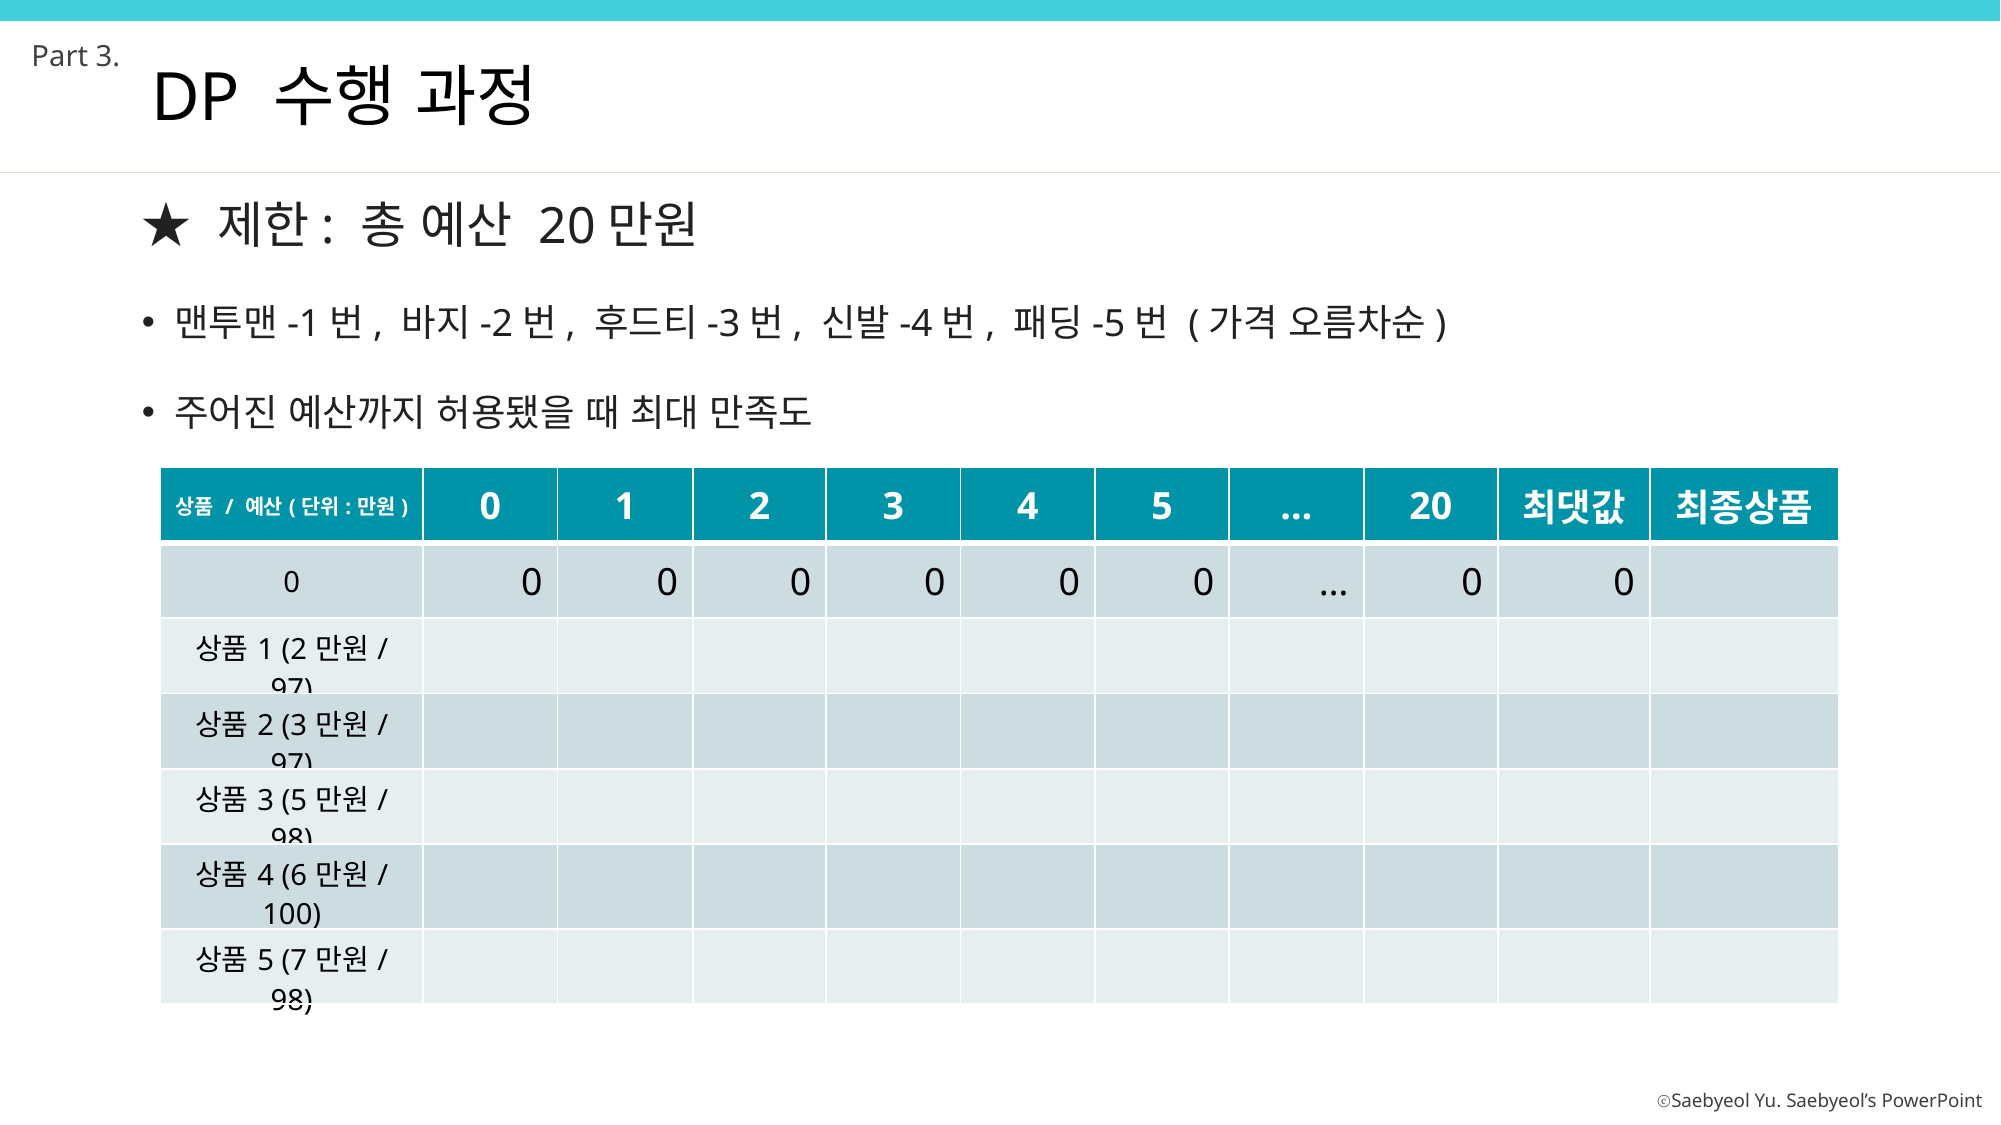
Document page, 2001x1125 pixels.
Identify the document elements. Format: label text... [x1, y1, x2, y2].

table_cell [1365, 770, 1497, 843]
table_cell [558, 619, 692, 693]
table_cell [1230, 694, 1363, 768]
table_cell [1651, 930, 1838, 1003]
table_cell [694, 930, 825, 1003]
table_cell [961, 845, 1094, 928]
table_header 3 [827, 468, 960, 540]
table_header 5 [1096, 468, 1228, 540]
table_header 최댓값 [1499, 468, 1649, 540]
table_cell [1230, 619, 1363, 693]
table_cell 0 [1365, 546, 1497, 617]
table_cell [424, 694, 557, 768]
text_box DP 수행 과정 [136, 46, 554, 142]
table_cell [1651, 845, 1838, 928]
table_header 20 [1365, 468, 1497, 540]
table_cell [1365, 694, 1497, 768]
table_cell 0 [694, 546, 825, 617]
table_cell [1651, 770, 1838, 843]
table_cell [1230, 770, 1363, 843]
table_cell [1499, 930, 1649, 1003]
table_cell [694, 845, 825, 928]
text_box Part 3. [16, 29, 300, 80]
table_cell [1499, 770, 1649, 843]
table_cell [1651, 546, 1838, 617]
table_cell [694, 770, 825, 843]
table_cell [1096, 770, 1228, 843]
table_cell 0 [827, 546, 960, 617]
table_cell [827, 619, 960, 693]
table_cell [424, 930, 557, 1003]
table_cell [424, 770, 557, 843]
table_header 상품 / 예산(단위:만원) [161, 468, 422, 540]
table_cell [1499, 619, 1649, 693]
table_cell [1365, 845, 1497, 928]
text_box [0, 0, 2000, 22]
table_cell 0 [961, 546, 1094, 617]
table_header 최종상품 [1651, 468, 1838, 540]
table_cell [1365, 619, 1497, 693]
table_cell [1499, 845, 1649, 928]
table_cell [1651, 694, 1838, 768]
table_cell 0 [161, 546, 422, 617]
table_cell [1096, 619, 1228, 693]
table_cell [1365, 930, 1497, 1003]
table_cell [1230, 930, 1363, 1003]
table_cell 상품5 (7만원/98) [161, 930, 422, 1003]
text_box ★ 제한: 총 예산 20만원 맨투맨-1번, 바지-2번, 후드티-3번, 신발-4번, 패딩-5번 (가격 오름차순) 주어진 예산까지 허용됐을 때 최대 만족도 [127, 186, 1812, 442]
table_cell 상품3 (5만원/98) [161, 770, 422, 843]
table_header 0 [424, 468, 557, 540]
table_cell 상품4 (6만원/100) [161, 845, 422, 928]
table_header … [1230, 468, 1363, 540]
table_cell [1096, 845, 1228, 928]
table_cell 상품1 (2만원/97) [161, 619, 422, 693]
table_cell [1651, 619, 1838, 693]
table_cell [1230, 845, 1363, 928]
table_cell [694, 694, 825, 768]
table_cell [424, 619, 557, 693]
table_cell [1096, 694, 1228, 768]
table_cell 0 [1499, 546, 1649, 617]
table_cell [827, 845, 960, 928]
table_cell [961, 694, 1094, 768]
table_cell [1096, 930, 1228, 1003]
table_cell [558, 694, 692, 768]
table_cell [424, 845, 557, 928]
table_cell [961, 930, 1094, 1003]
table_cell [827, 694, 960, 768]
table_cell [558, 930, 692, 1003]
table_cell 0 [558, 546, 692, 617]
table_cell [961, 770, 1094, 843]
table_cell [558, 770, 692, 843]
table_cell 0 [424, 546, 557, 617]
table_cell 0 [1096, 546, 1228, 617]
table_cell … [1230, 546, 1363, 617]
table_cell 상품2 (3만원/97) [161, 694, 422, 768]
table_header 2 [694, 468, 825, 540]
table_cell [827, 770, 960, 843]
table_header 1 [558, 468, 692, 540]
table_header 4 [961, 468, 1094, 540]
table_cell [1499, 694, 1649, 768]
table_cell [694, 619, 825, 693]
table_cell [558, 845, 692, 928]
table_cell [961, 619, 1094, 693]
table_cell [827, 930, 960, 1003]
